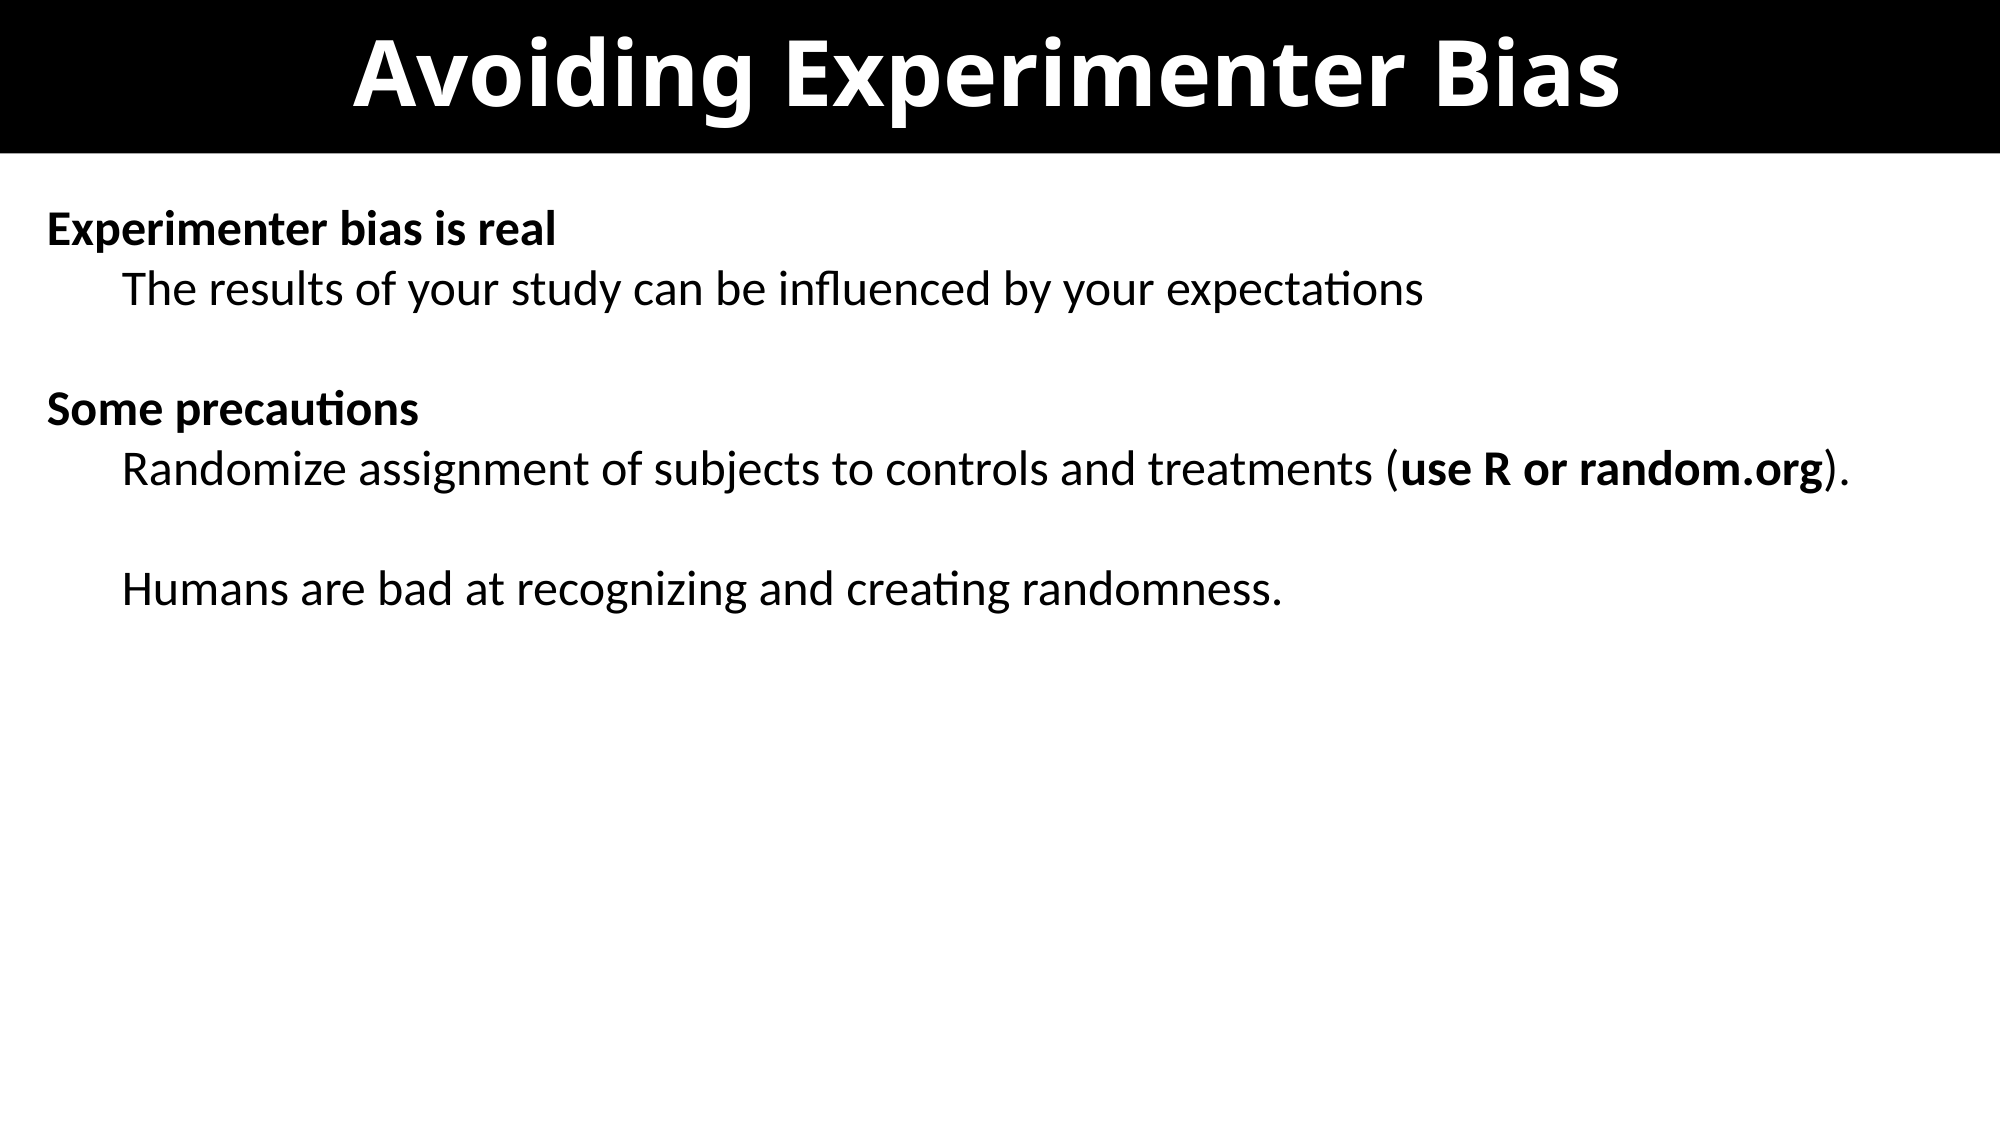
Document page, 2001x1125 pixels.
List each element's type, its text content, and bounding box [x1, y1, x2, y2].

title Avoiding Experimenter Bias [0, 0, 2000, 154]
text_box Experimenter bias is real The results of your study can be influenced by your expectations Some precautions Randomize assignment of subjects to controls and treatments (use R or random.org). Humans are bad at recognizing and creating randomness. [32, 188, 1968, 684]
